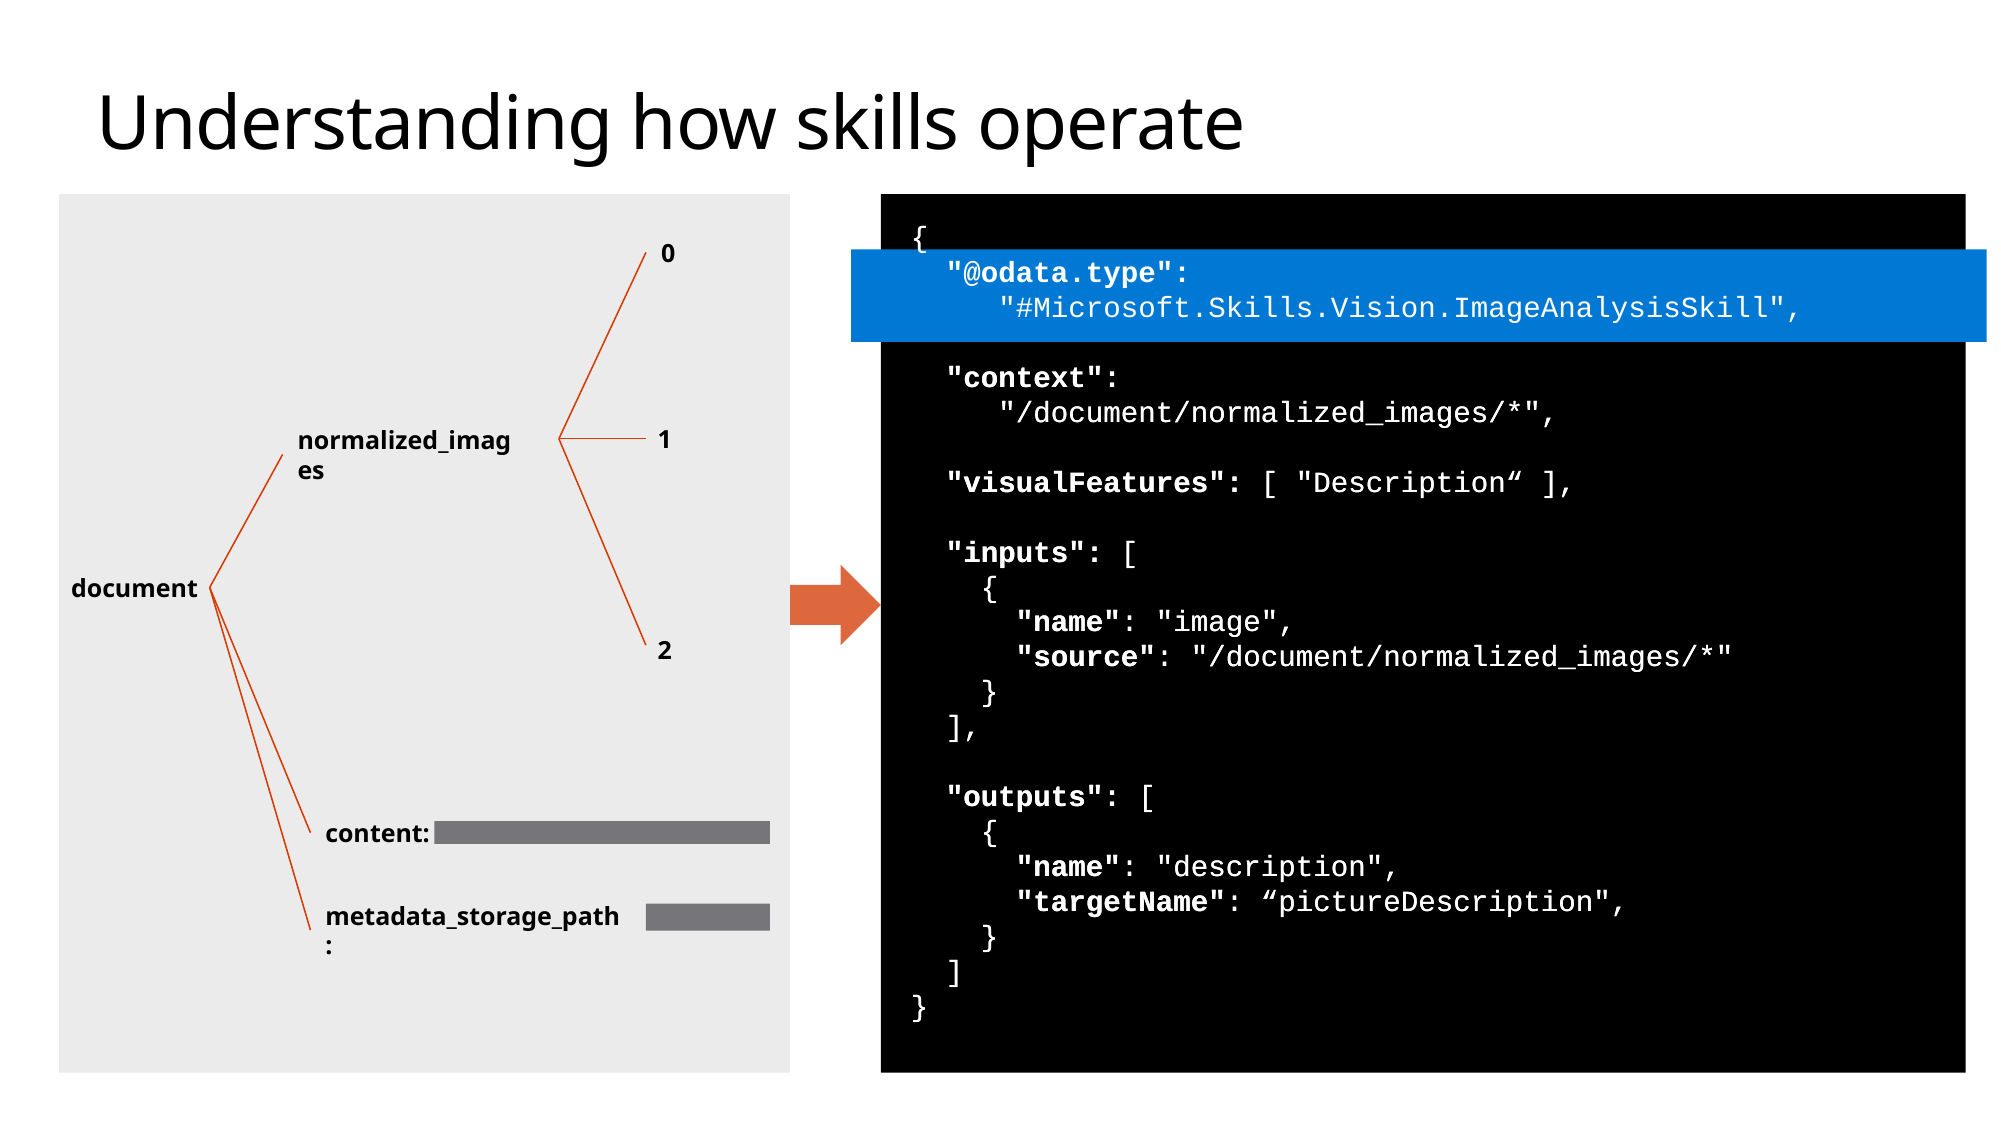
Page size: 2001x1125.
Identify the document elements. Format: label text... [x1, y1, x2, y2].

text_box [645, 903, 770, 931]
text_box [209, 439, 283, 587]
text_box [434, 821, 770, 844]
text_box 1 [647, 416, 687, 461]
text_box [558, 252, 647, 439]
title Understanding how skills operate [96, 75, 1904, 166]
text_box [209, 587, 311, 916]
text_box 0 [645, 229, 691, 275]
text_box metadata_storage_path: [310, 892, 643, 968]
text_box [850, 249, 880, 343]
text_box document [55, 564, 209, 610]
text_box 2 [642, 627, 687, 672]
text_box { "@odata.type": "#Microsoft.Skills.Vision.ImageAnalysisSkill", "context": "/document/normalized_images/*", "visualFeatures": [ "Description“ ], "inputs": [ { "name": "image", "source": "/document/normalized_images/*" } ], "outputs": [ { "name": "description", "targetName": “pictureDescription", } ] } [880, 194, 1966, 1073]
text_box [1966, 249, 1987, 343]
text_box [789, 564, 880, 646]
text_box [59, 194, 790, 1073]
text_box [558, 439, 647, 646]
text_box normalized_images [282, 417, 540, 492]
text_box content: [311, 810, 529, 856]
